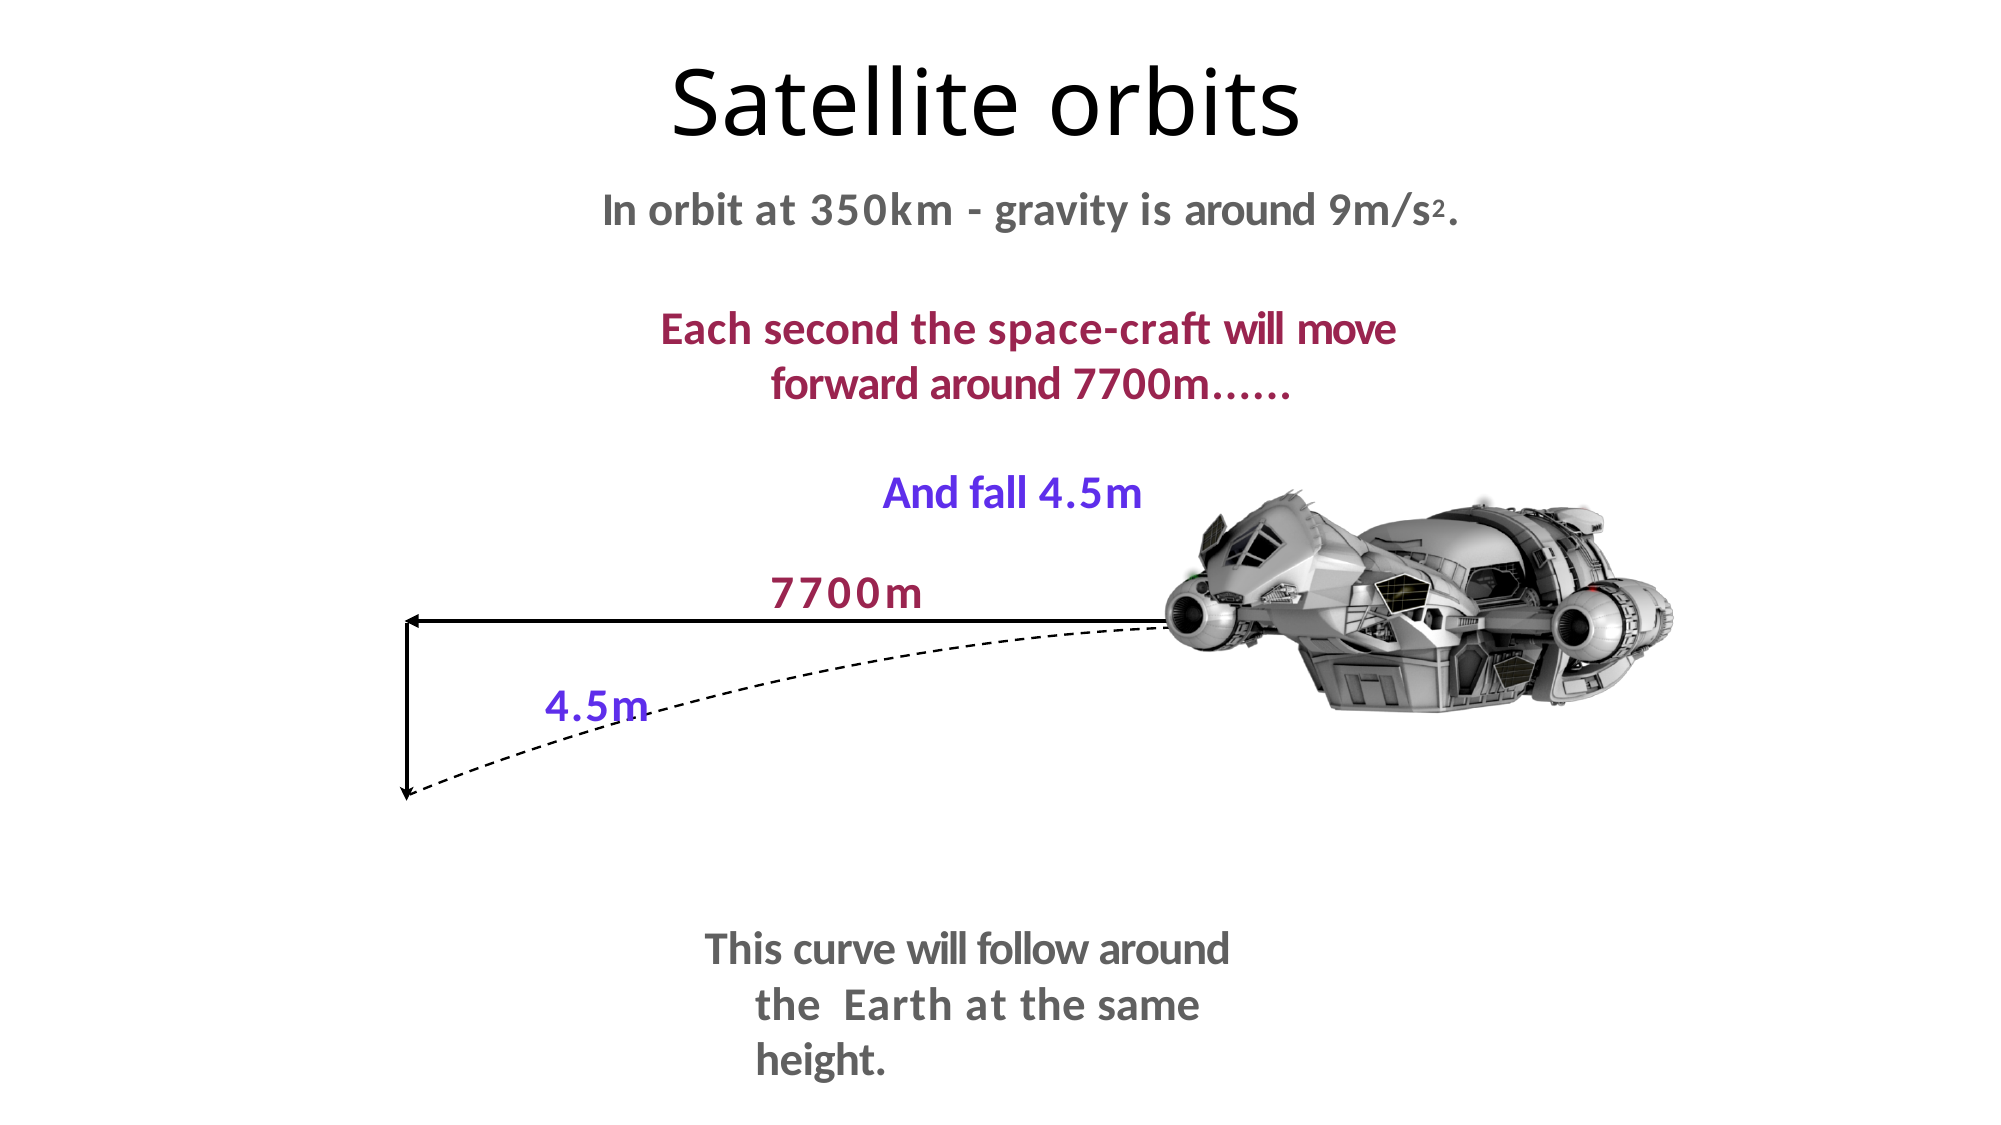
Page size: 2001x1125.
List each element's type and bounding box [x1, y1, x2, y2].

picture [1143, 411, 1697, 756]
text_box [249, 0, 1750, 1125]
